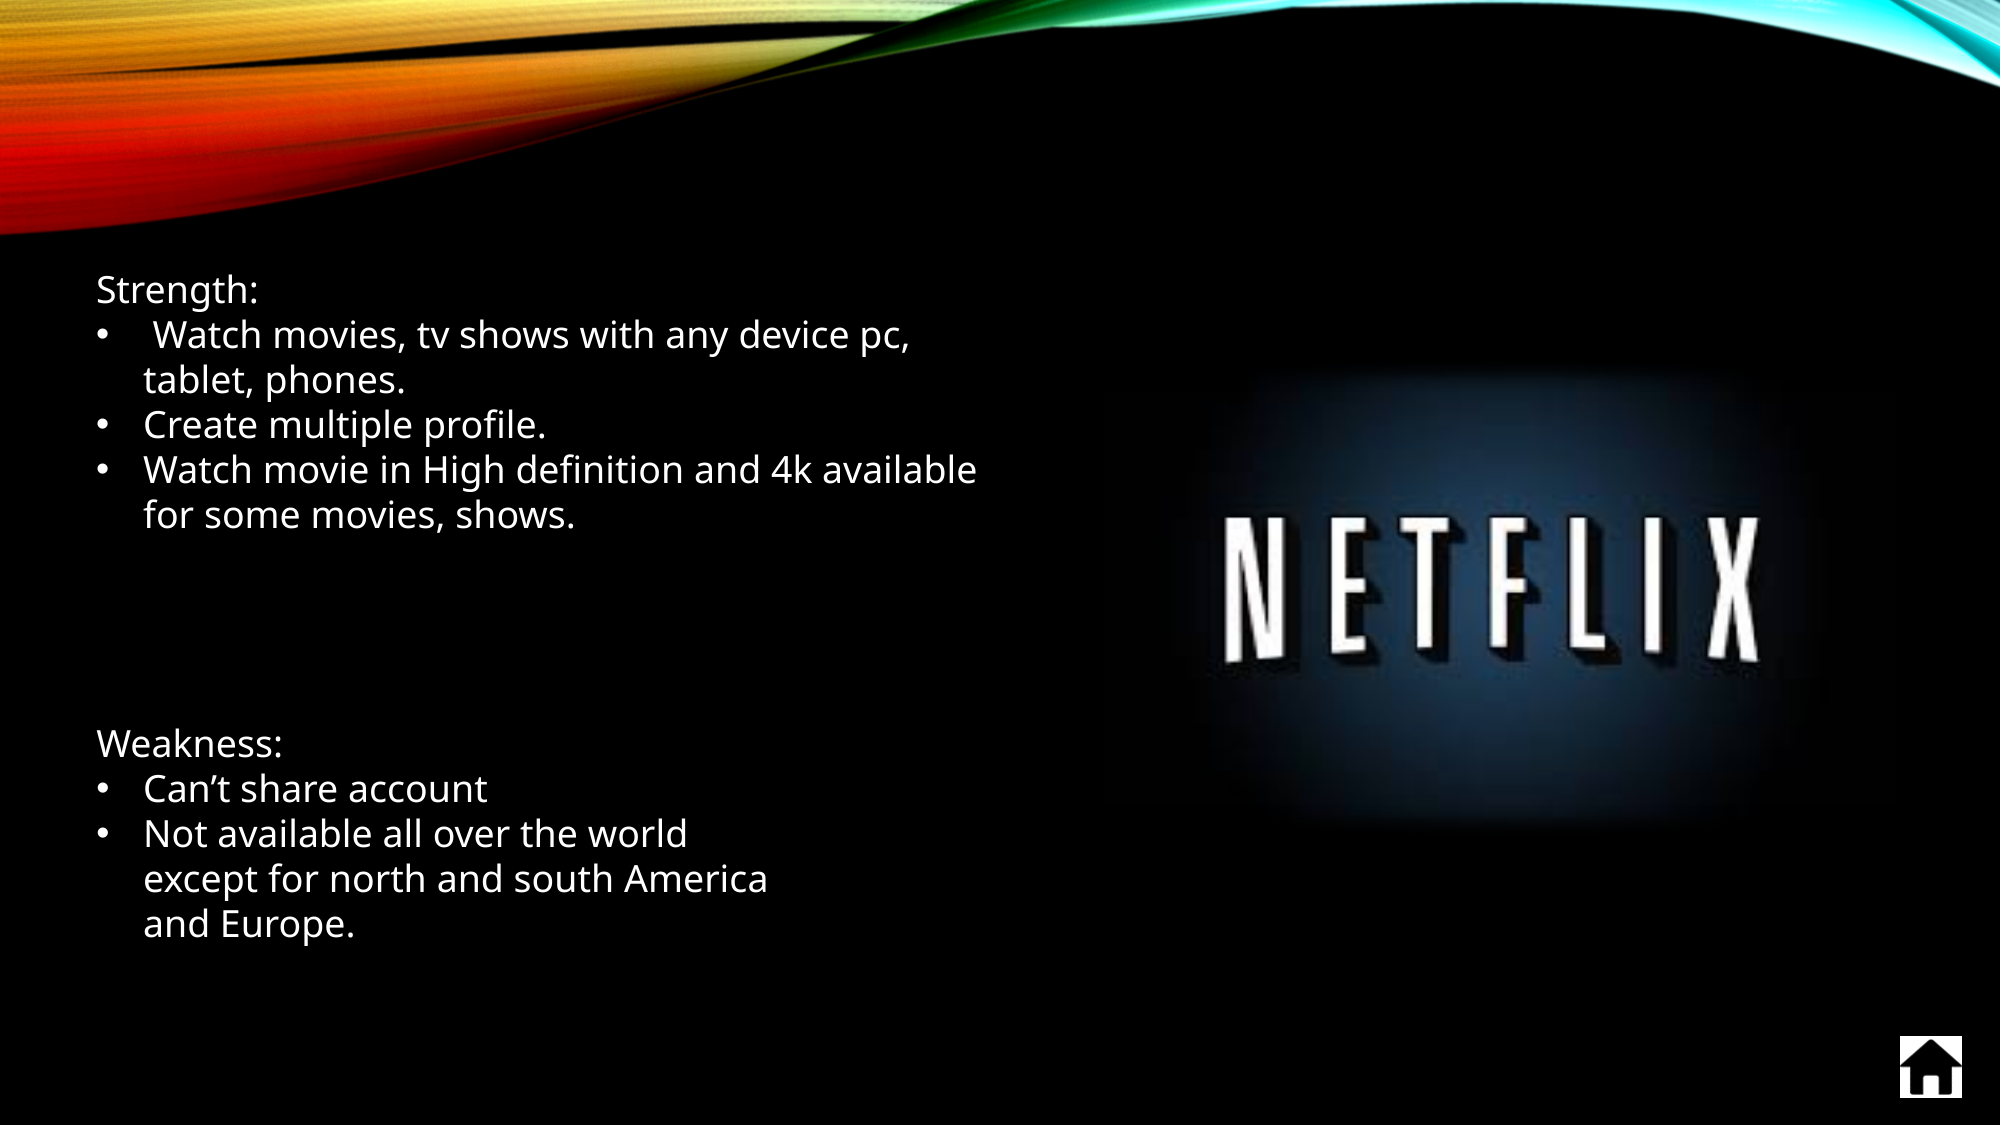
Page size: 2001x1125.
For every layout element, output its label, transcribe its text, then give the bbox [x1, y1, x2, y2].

picture [1900, 1036, 1963, 1098]
picture [1068, 356, 1932, 841]
text_box Strength: Watch movies, tv shows with any device pc, tablet, phones. Create multiple profile. Watch movie in High definition and 4k available for some movies, shows. [81, 258, 1039, 544]
text_box Weakness: Can’t share account Not available all over the world except for north and south America and Europe. [81, 712, 802, 1043]
picture [0, 0, 2000, 237]
